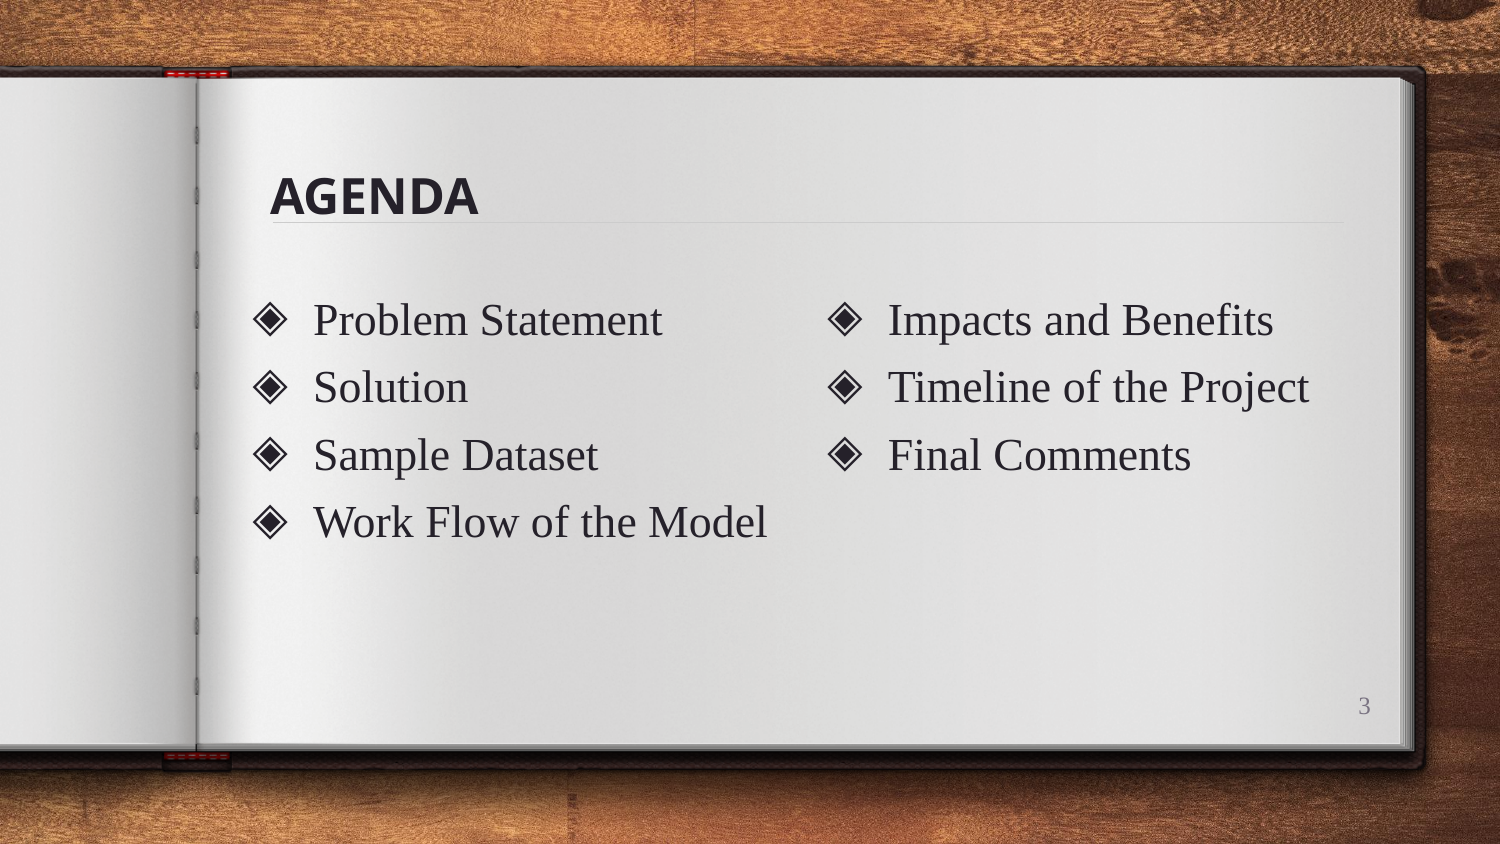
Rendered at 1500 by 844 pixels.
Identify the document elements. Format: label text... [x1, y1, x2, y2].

text_box Problem Statement Solution Sample Dataset Work Flow of the Model [223, 274, 817, 844]
list Impacts and Benefits Timeline of the Project Final Comments [817, 274, 1356, 844]
picture [0, 0, 1500, 844]
title AGENDA [255, 124, 1341, 240]
slide_number 3 [1356, 672, 1386, 737]
